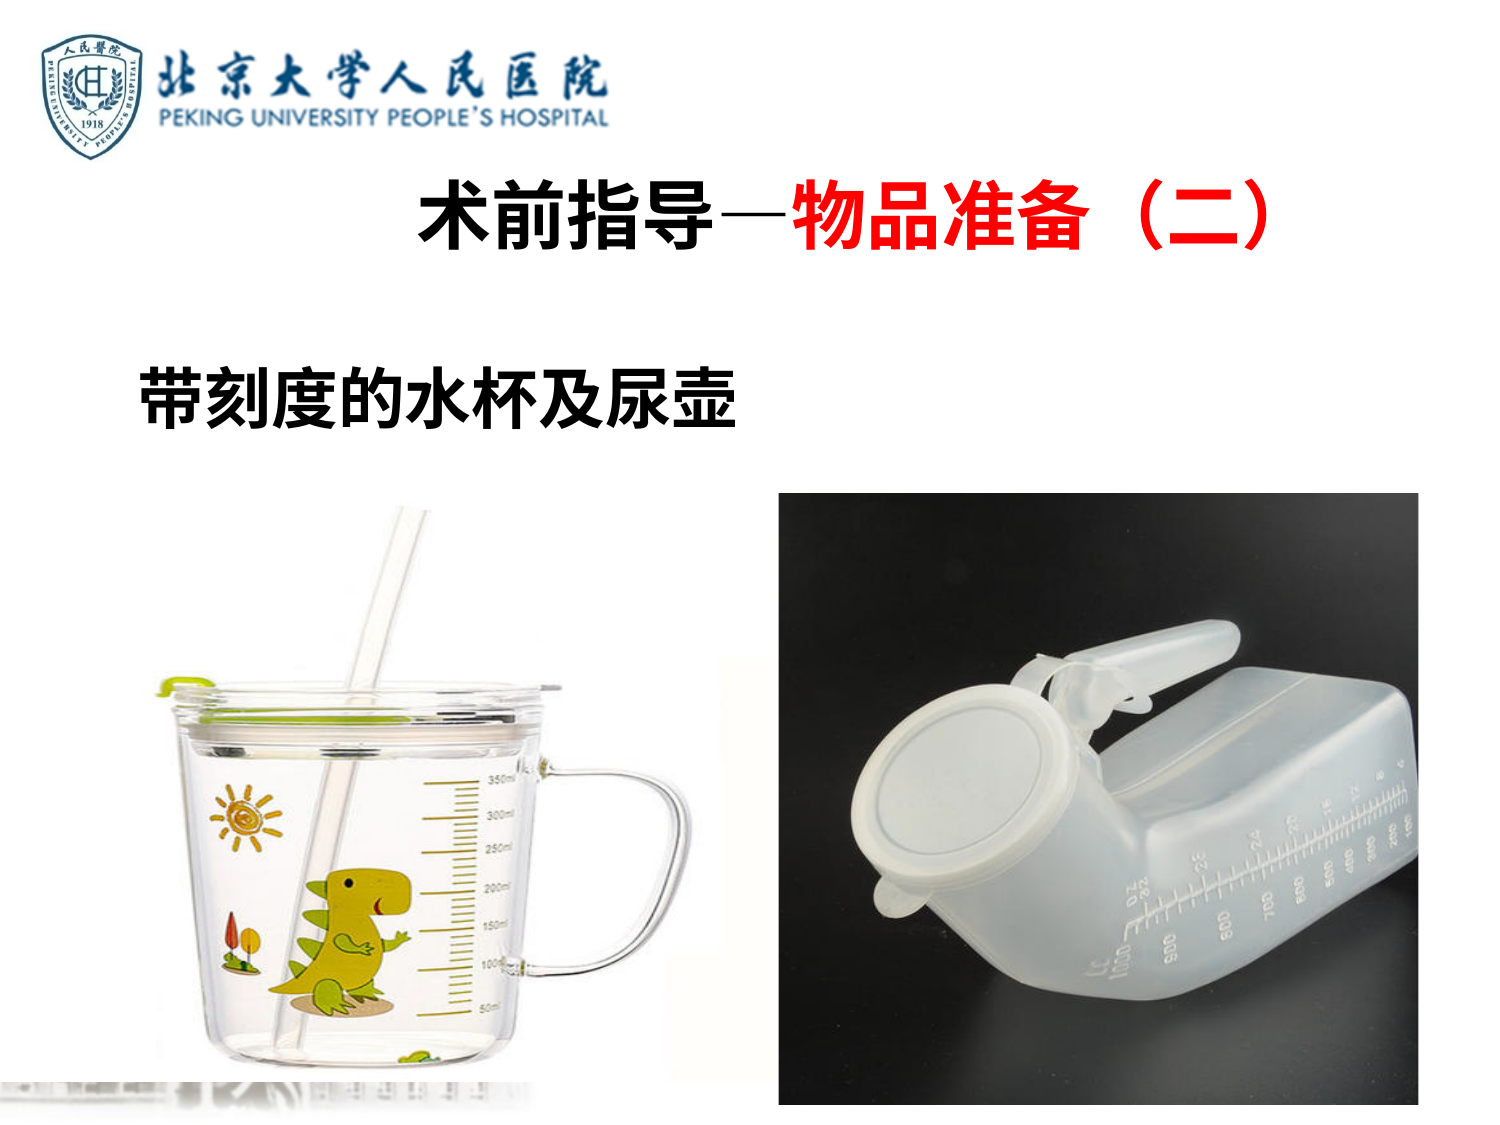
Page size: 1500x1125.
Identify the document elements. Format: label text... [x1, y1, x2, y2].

text_box 术前指导—物品准备（二） [401, 160, 1332, 266]
picture [29, 30, 642, 169]
text_box 带刻度的水杯及尿壶 [76, 349, 1365, 492]
picture [0, 491, 1419, 1125]
